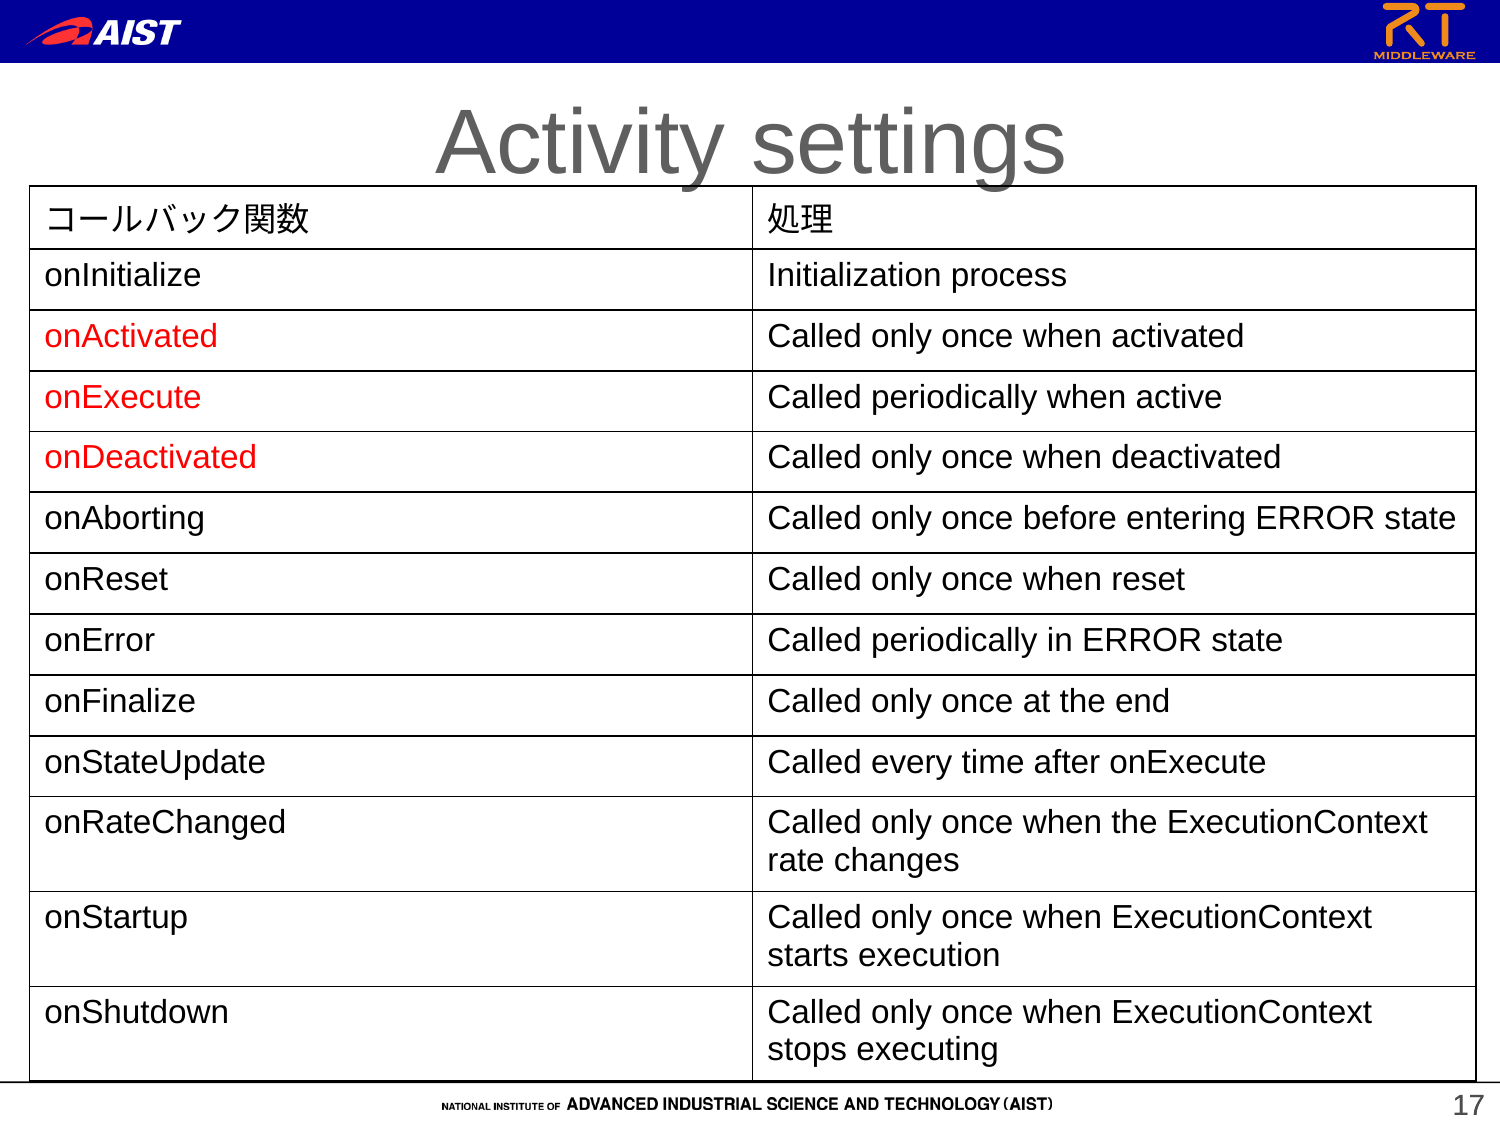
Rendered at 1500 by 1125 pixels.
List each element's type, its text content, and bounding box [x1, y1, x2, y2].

table_cell onAborting [30, 493, 752, 552]
table_cell Called only once at the end [753, 676, 1475, 735]
table_header 処理 [753, 187, 1475, 248]
table_cell Initialization process [753, 250, 1475, 309]
table_cell onExecute [30, 372, 752, 431]
picture [0, 0, 1500, 63]
table_cell onStateUpdate [30, 737, 752, 796]
table_cell Called only once before entering ERROR state [753, 493, 1475, 552]
table_cell Called periodically in ERROR state [753, 615, 1475, 674]
table_cell Called only once when the ExecutionContext rate changes [753, 797, 1475, 891]
table_cell onDeactivated [30, 432, 752, 491]
table_cell onRateChanged [30, 797, 752, 891]
table_cell Called only once when deactivated [753, 432, 1475, 491]
table_cell Called only once when ExecutionContext stops executing [753, 987, 1475, 1080]
table_cell Called only once when reset [753, 554, 1475, 613]
table_cell Called every time after onExecute [753, 737, 1475, 796]
picture [442, 1097, 1052, 1110]
table_cell onReset [30, 554, 752, 613]
table_cell onStartup [30, 892, 752, 986]
text_box 17 [1149, 1078, 1500, 1125]
title Activity settings [29, 66, 1474, 185]
table_cell onInitialize [30, 250, 752, 309]
table_cell onActivated [30, 311, 752, 370]
table_cell Called only once when ExecutionContext starts execution [753, 892, 1475, 986]
table_cell Called periodically when active [753, 372, 1475, 431]
table_header コールバック関数 [30, 187, 752, 248]
table_cell Called only once when activated [753, 311, 1475, 370]
table_cell onShutdown [30, 987, 752, 1080]
table_cell onError [30, 615, 752, 674]
table_cell onFinalize [30, 676, 752, 735]
